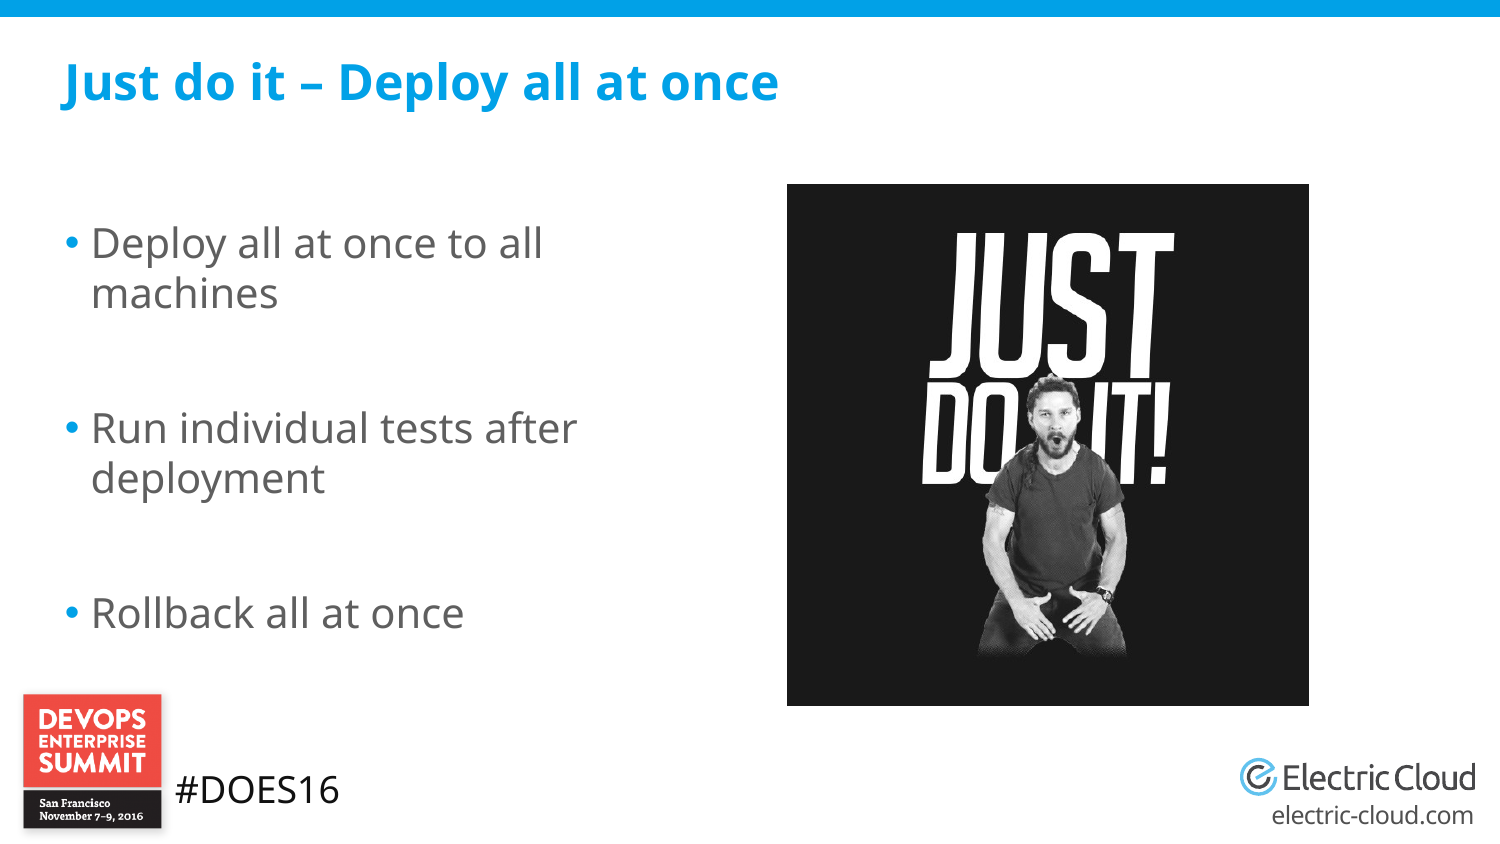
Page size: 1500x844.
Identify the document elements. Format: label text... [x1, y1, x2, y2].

picture [21, 693, 163, 829]
title Just do it – Deploy all at once [50, 42, 1385, 119]
list Deploy all at once to all machines Run individual tests after deployment Rollback all at once [50, 209, 668, 750]
picture [787, 184, 1309, 706]
